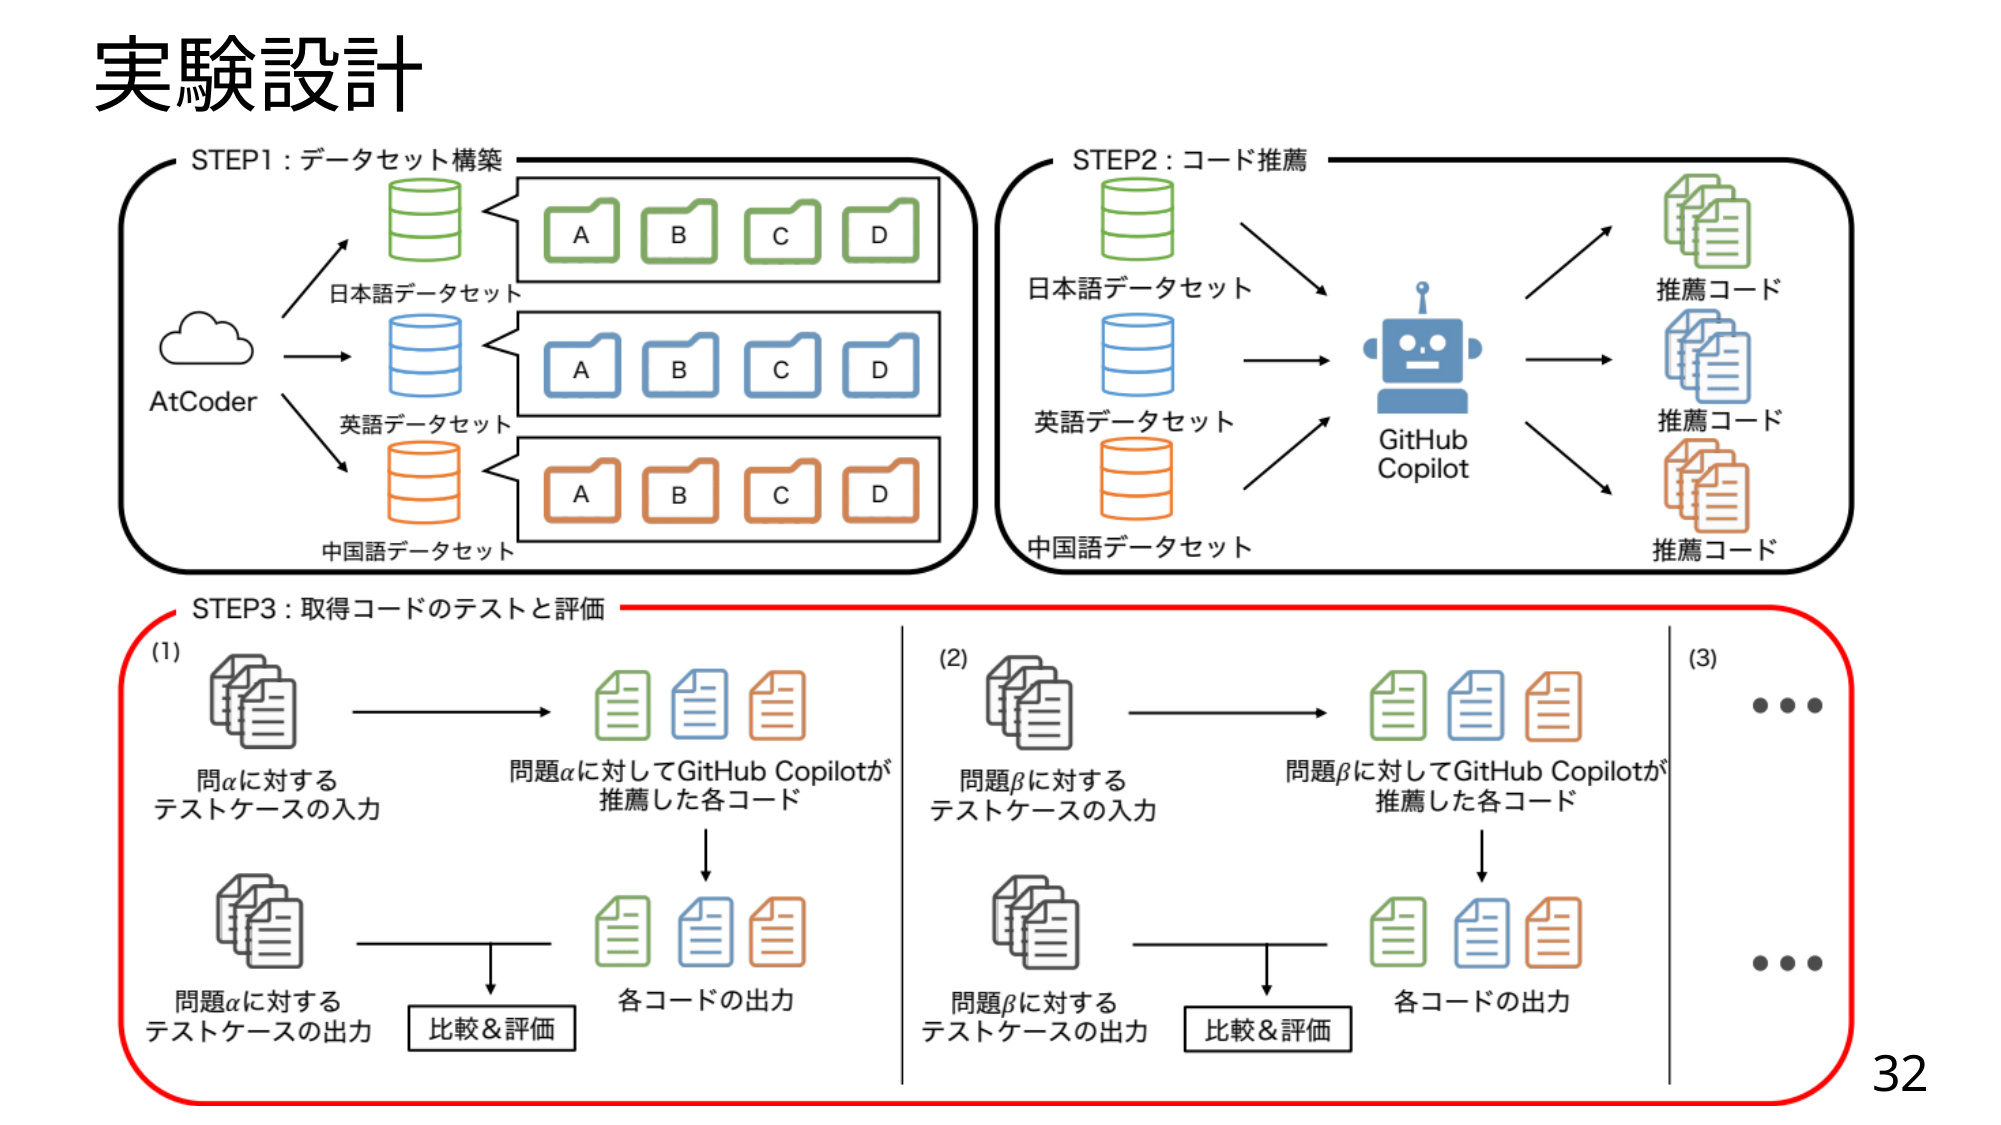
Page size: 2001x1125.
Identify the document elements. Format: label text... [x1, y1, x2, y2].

title 実験設計 [76, 0, 1802, 188]
slide_number 32 [1855, 1045, 1945, 1106]
picture [115, 126, 1855, 1106]
